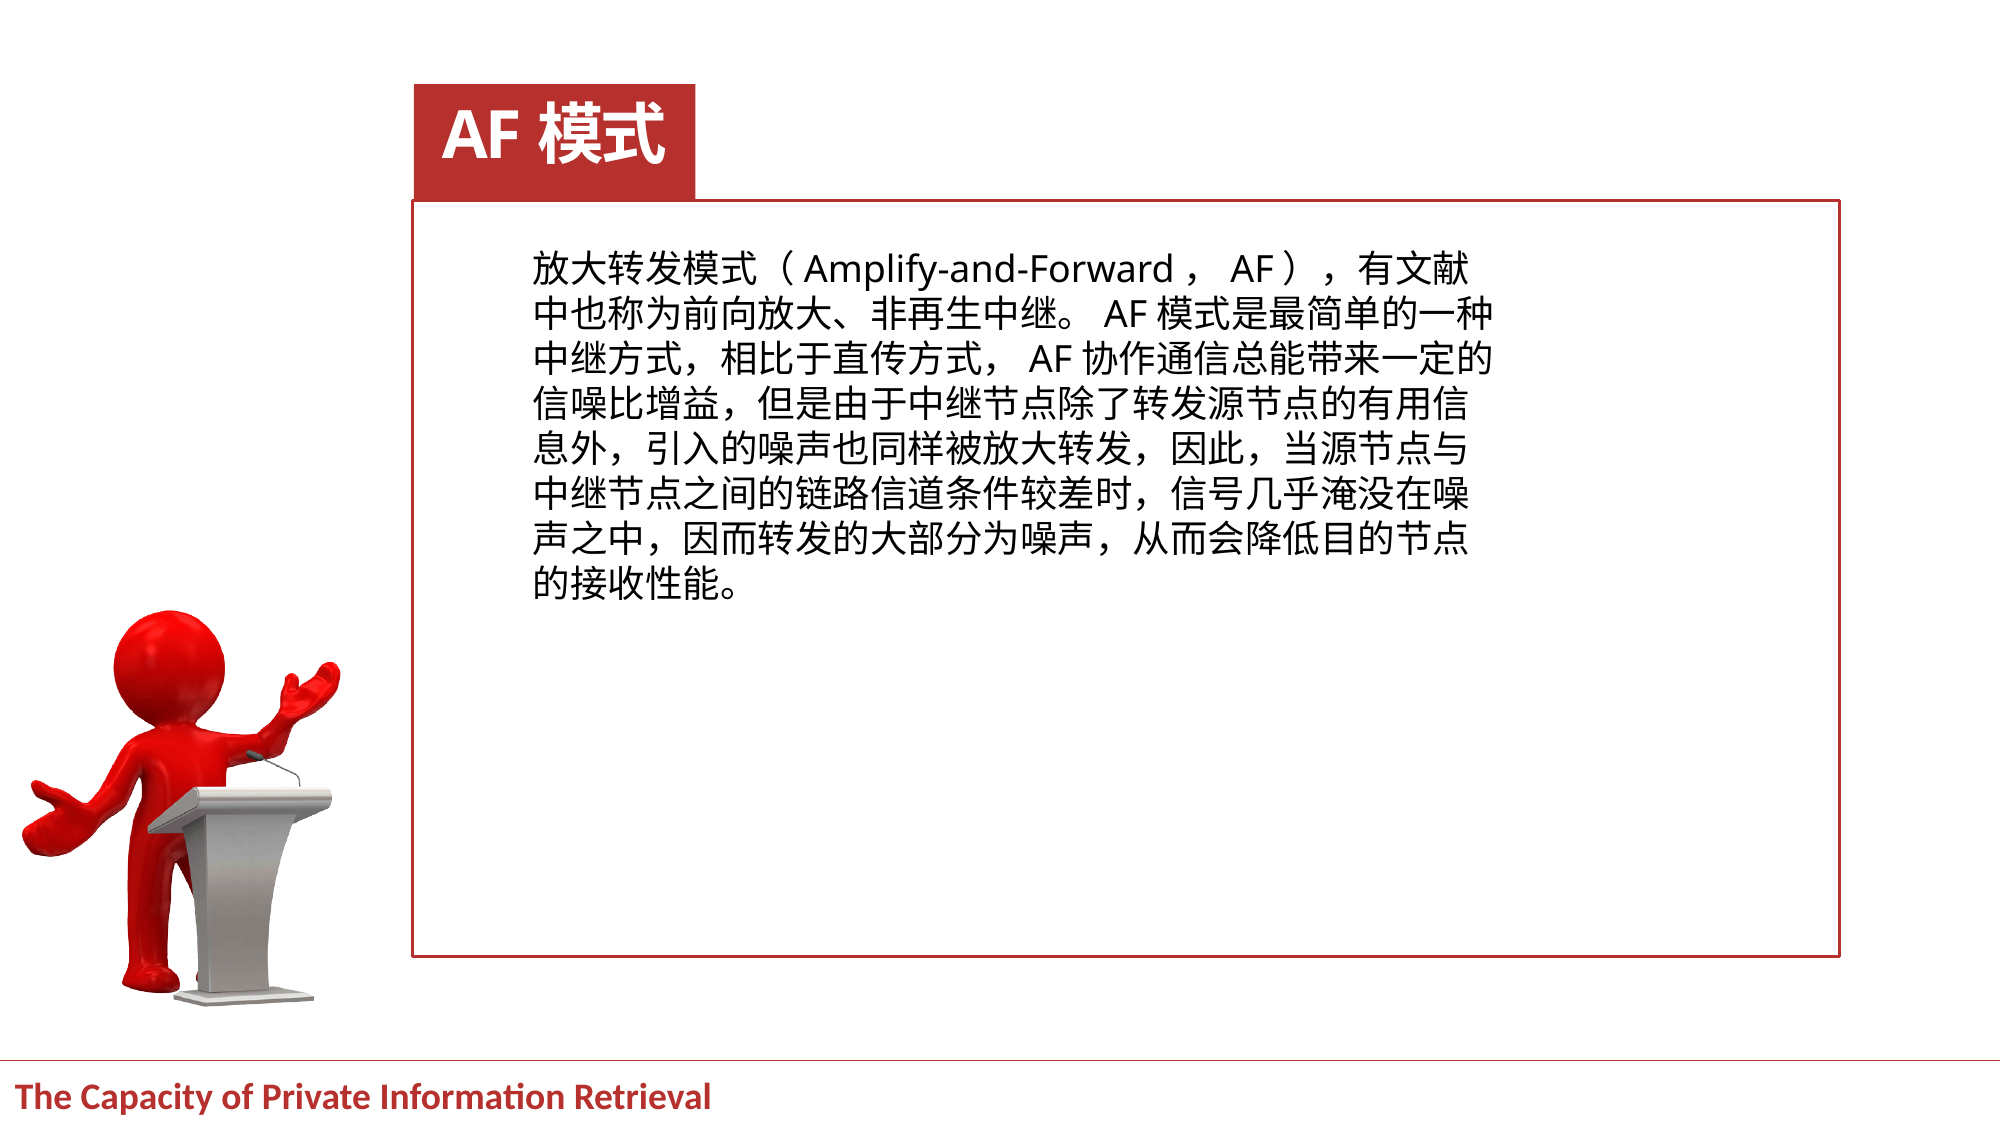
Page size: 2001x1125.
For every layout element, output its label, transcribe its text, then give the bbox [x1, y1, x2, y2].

picture [22, 610, 341, 1007]
text_box [412, 200, 1840, 957]
text_box AF模式 [413, 84, 696, 201]
text_box The Capacity of Private Information Retrieval [0, 1064, 833, 1124]
text_box 放大转发模式（Amplify-and-Forward，AF），有文献中也称为前向放大、非再生中继。AF模式是最简单的一种中继方式，相比于直传方式，AF协作通信总能带来一定的信噪比增益，但是由于中继节点除了转发源节点的有用信息外，引入的噪声也同样被放大转发，因此，当源节点与中继节点之间的链路信道条件较差时，信号几乎淹没在噪声之中，因而转发的大部分为噪声，从而会降低目的节点的接收性能。 [517, 237, 1518, 613]
